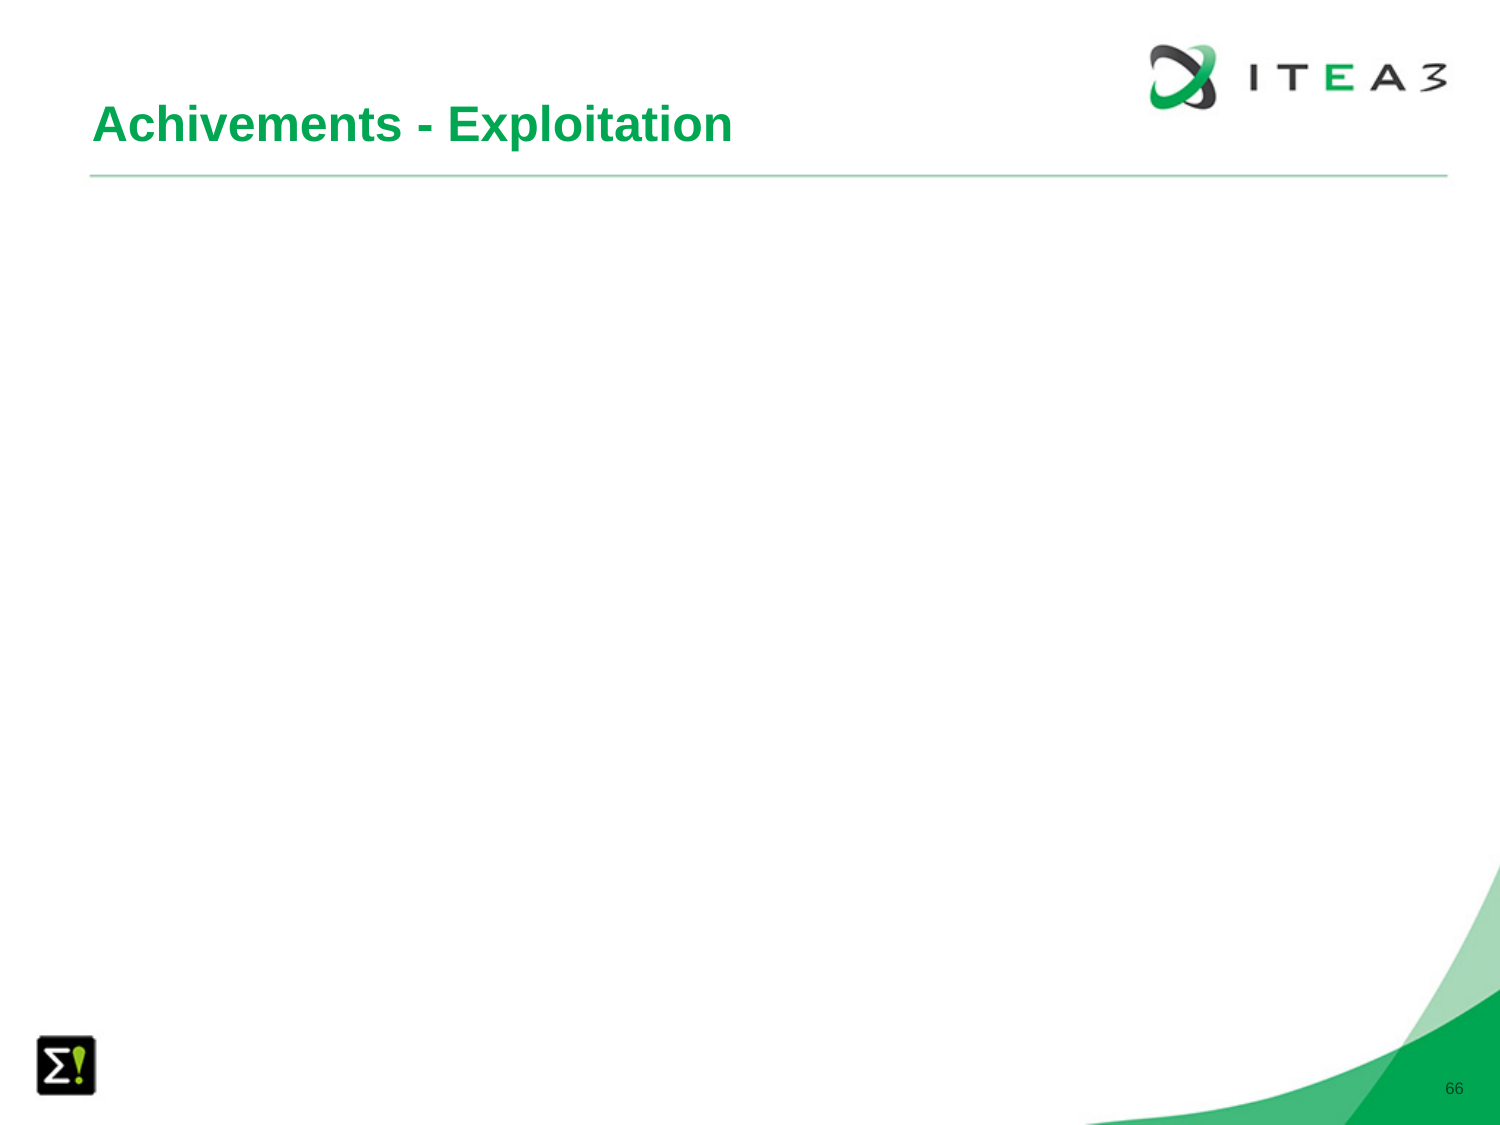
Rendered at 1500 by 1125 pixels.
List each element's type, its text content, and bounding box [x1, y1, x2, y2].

picture [0, 0, 1500, 1125]
title Achivements - Exploitation [76, 23, 1099, 160]
